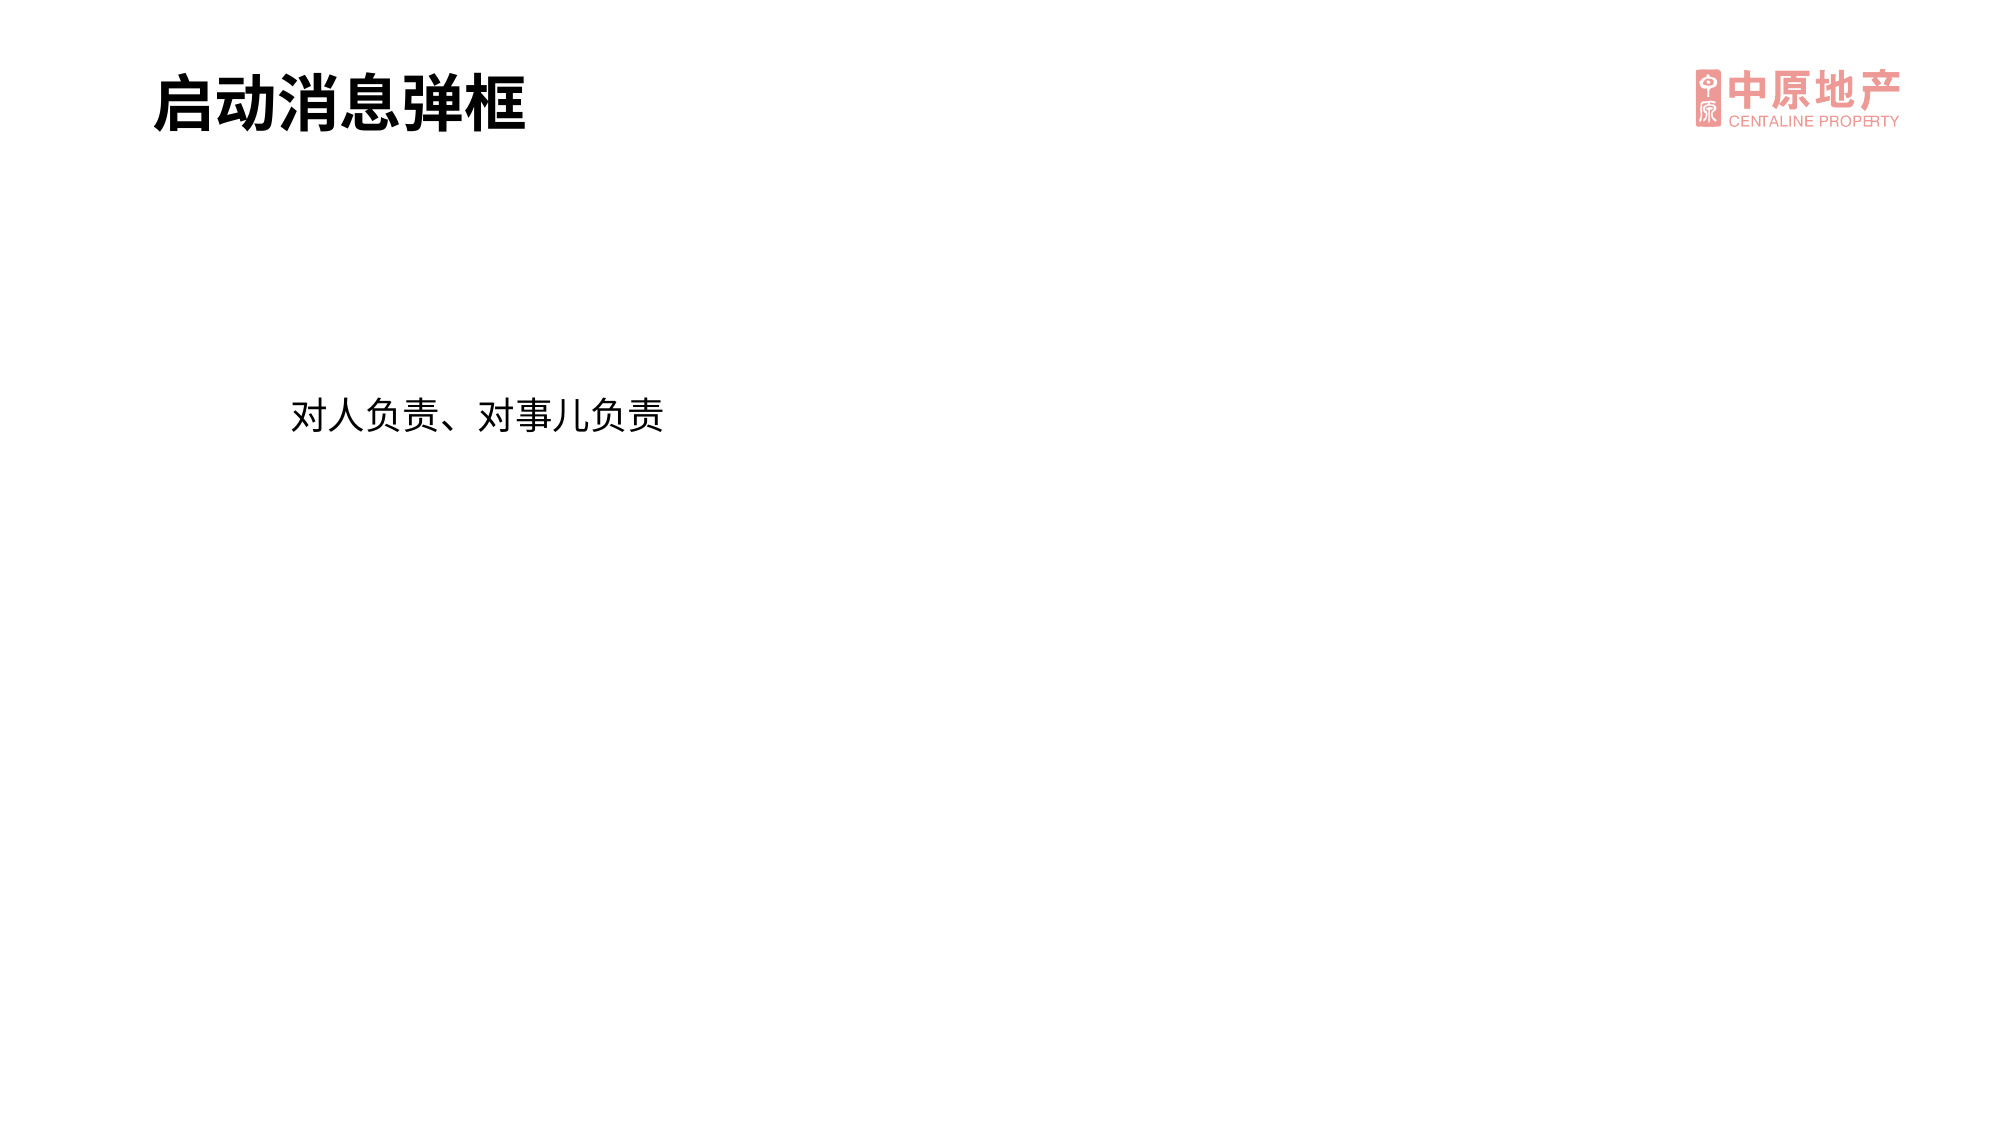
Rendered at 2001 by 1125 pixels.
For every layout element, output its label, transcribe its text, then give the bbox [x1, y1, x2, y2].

text_box [1695, 68, 1900, 128]
text_box 对人负责、对事儿负责 [275, 384, 681, 445]
text_box 启动消息弹框 [137, 56, 543, 147]
